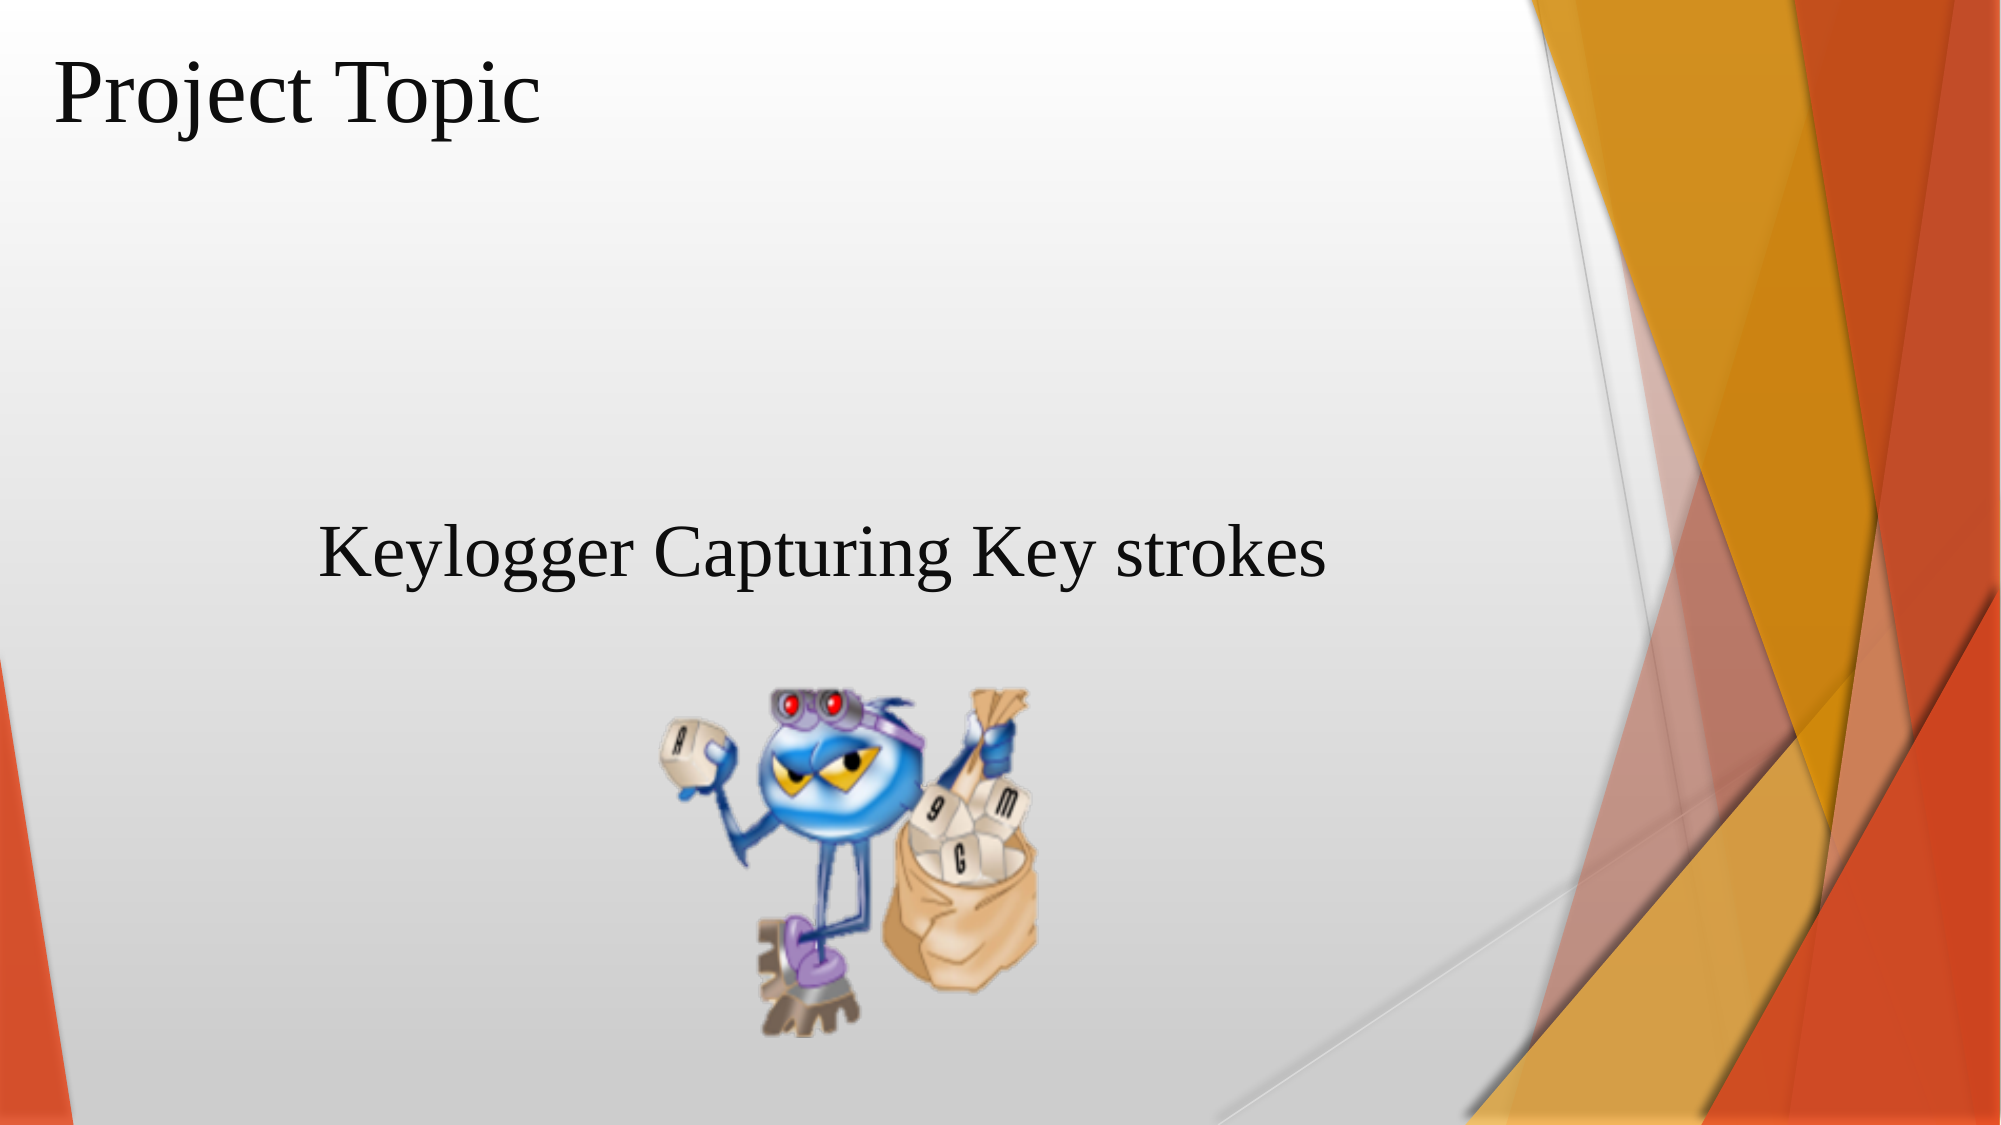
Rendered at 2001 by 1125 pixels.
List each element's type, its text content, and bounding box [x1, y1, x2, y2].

picture [657, 652, 1079, 1040]
title Project Topic [39, 23, 853, 164]
list Keylogger Capturing Key strokes [118, 494, 1529, 653]
